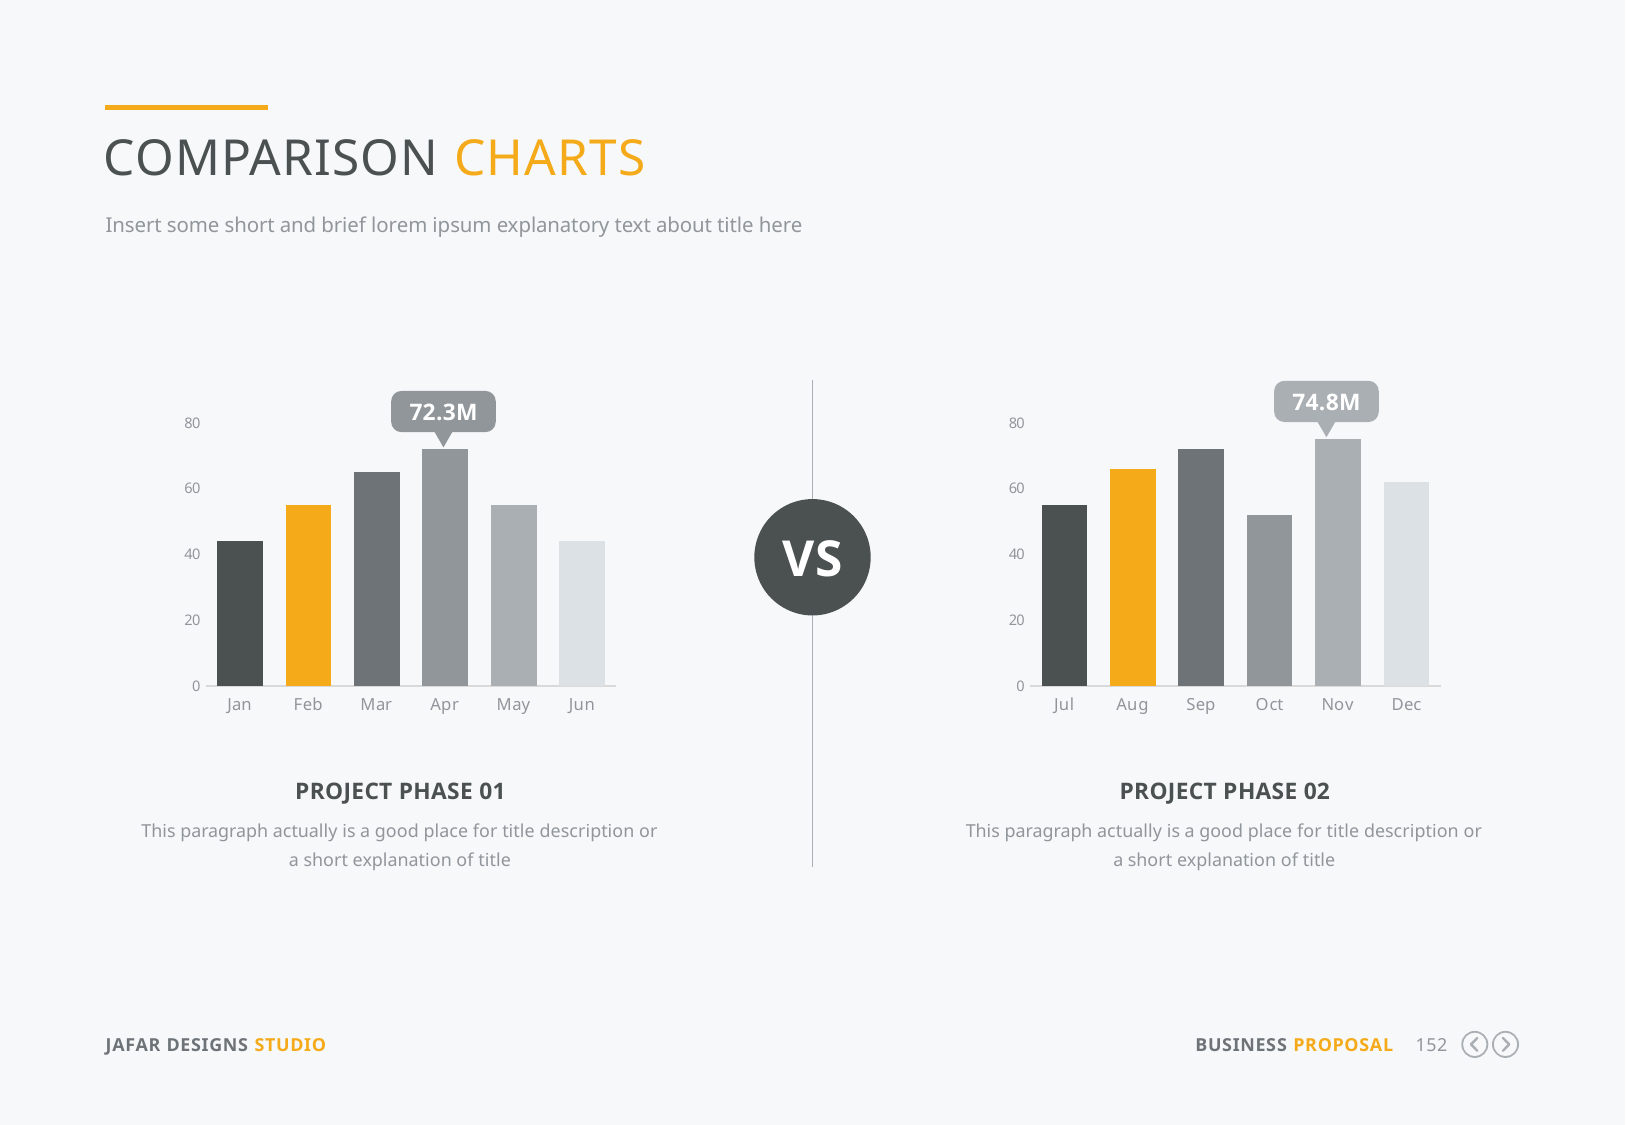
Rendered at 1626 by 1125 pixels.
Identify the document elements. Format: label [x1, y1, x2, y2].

chart [175, 406, 626, 722]
text_box [962, 776, 1487, 804]
text_box [390, 389, 497, 406]
text_box [138, 776, 663, 804]
text_box [138, 813, 663, 870]
text_box [753, 379, 872, 868]
text_box [1273, 379, 1380, 406]
chart [999, 406, 1450, 722]
list [105, 209, 1519, 241]
list [103, 125, 1518, 188]
text_box [962, 813, 1487, 870]
